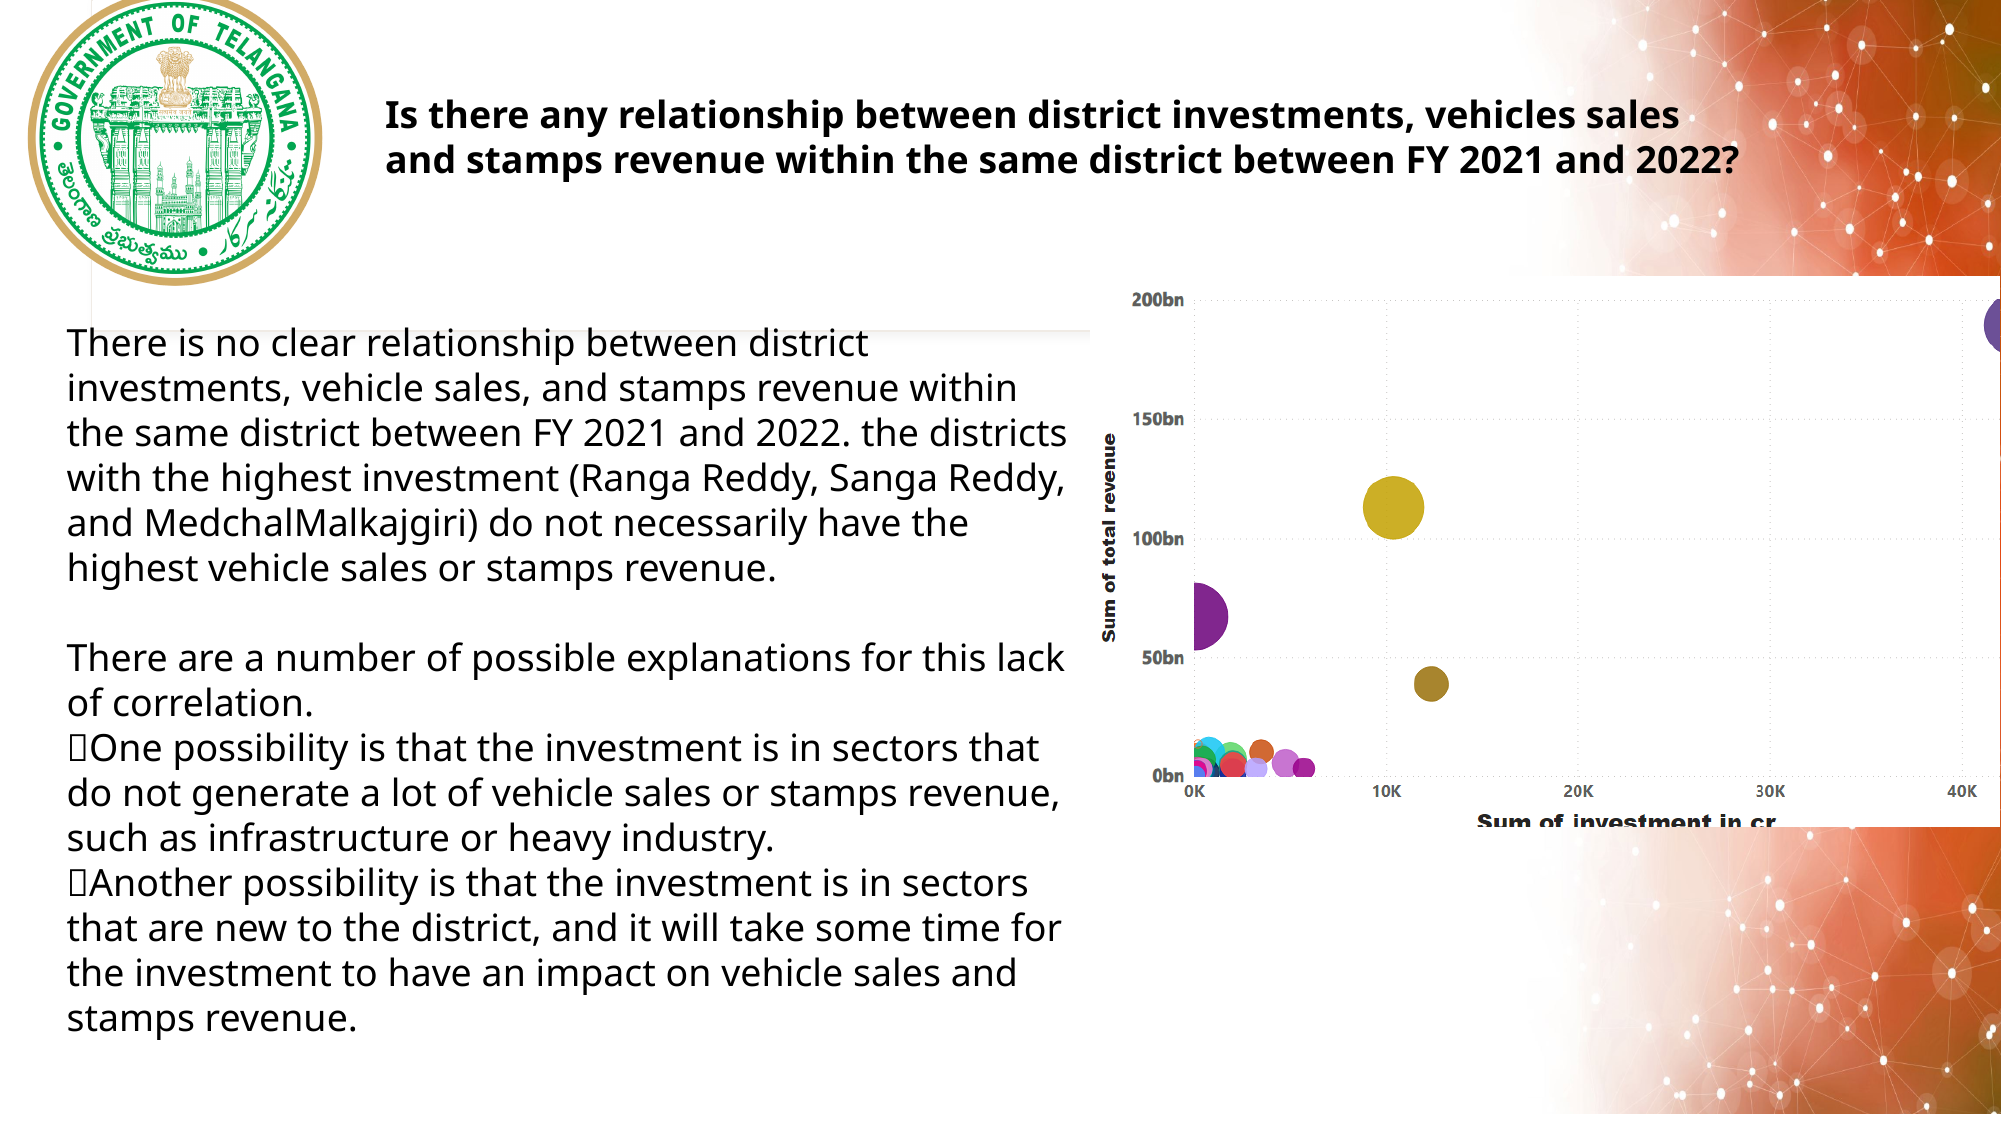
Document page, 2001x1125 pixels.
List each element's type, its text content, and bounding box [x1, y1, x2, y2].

text_box There is no clear relationship between district investments, vehicle sales, and stamps revenue within the same district between FY 2021 and 2022. the districts with the highest investment (Ranga Reddy, Sanga Reddy, and MedchalMalkajgiri) do not necessarily have the highest vehicle sales or stamps revenue. There are a number of possible explanations for this lack of correlation. One possibility is that the investment is in sectors that do not generate a lot of vehicle sales or stamps revenue, such as infrastructure or heavy industry. Another possibility is that the investment is in sectors that are new to the district, and it will take some time for the investment to have an impact on vehicle sales and stamps revenue. [51, 311, 1091, 1047]
picture [1090, 0, 2001, 1114]
text_box Is there any relationship between district investments, vehicles sales and stamps revenue within the same district between FY 2021 and 2022? [370, 83, 1757, 189]
picture [0, 0, 347, 322]
